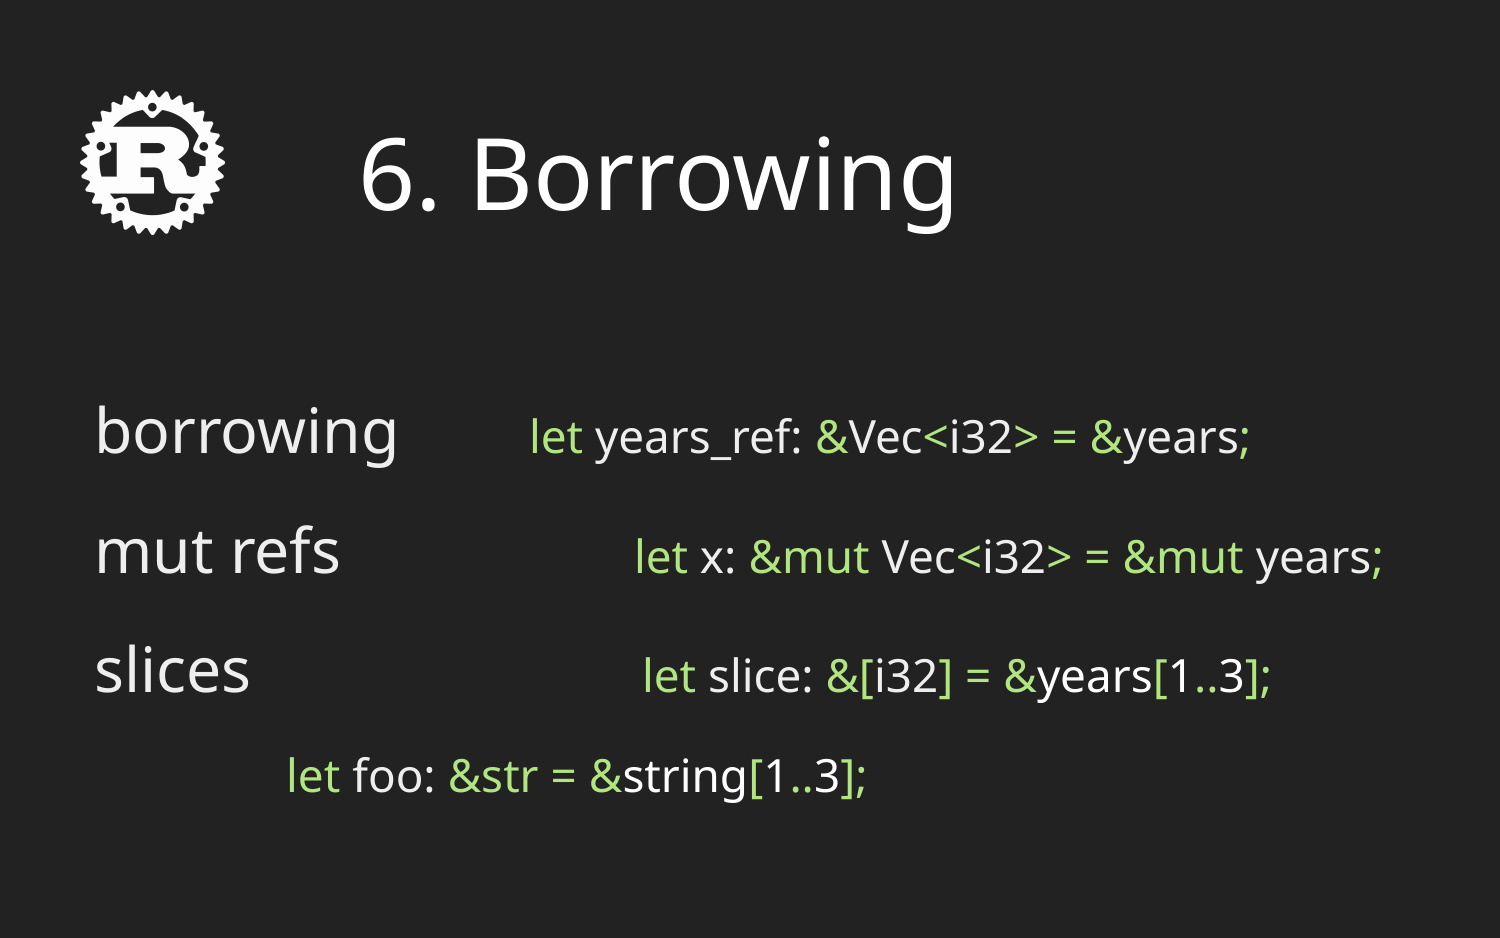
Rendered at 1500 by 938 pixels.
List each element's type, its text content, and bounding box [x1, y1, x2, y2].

list borrowing let years_ref: &Vec<i32> = &years; mut refs let x: &mut Vec<i32> = &mut years; slices let slice: &[i32] = &years[1..3]; let foo: &str = &string[1..3]; [79, 332, 1500, 850]
picture [79, 89, 226, 236]
title 6. Borrowing [343, 89, 1420, 252]
